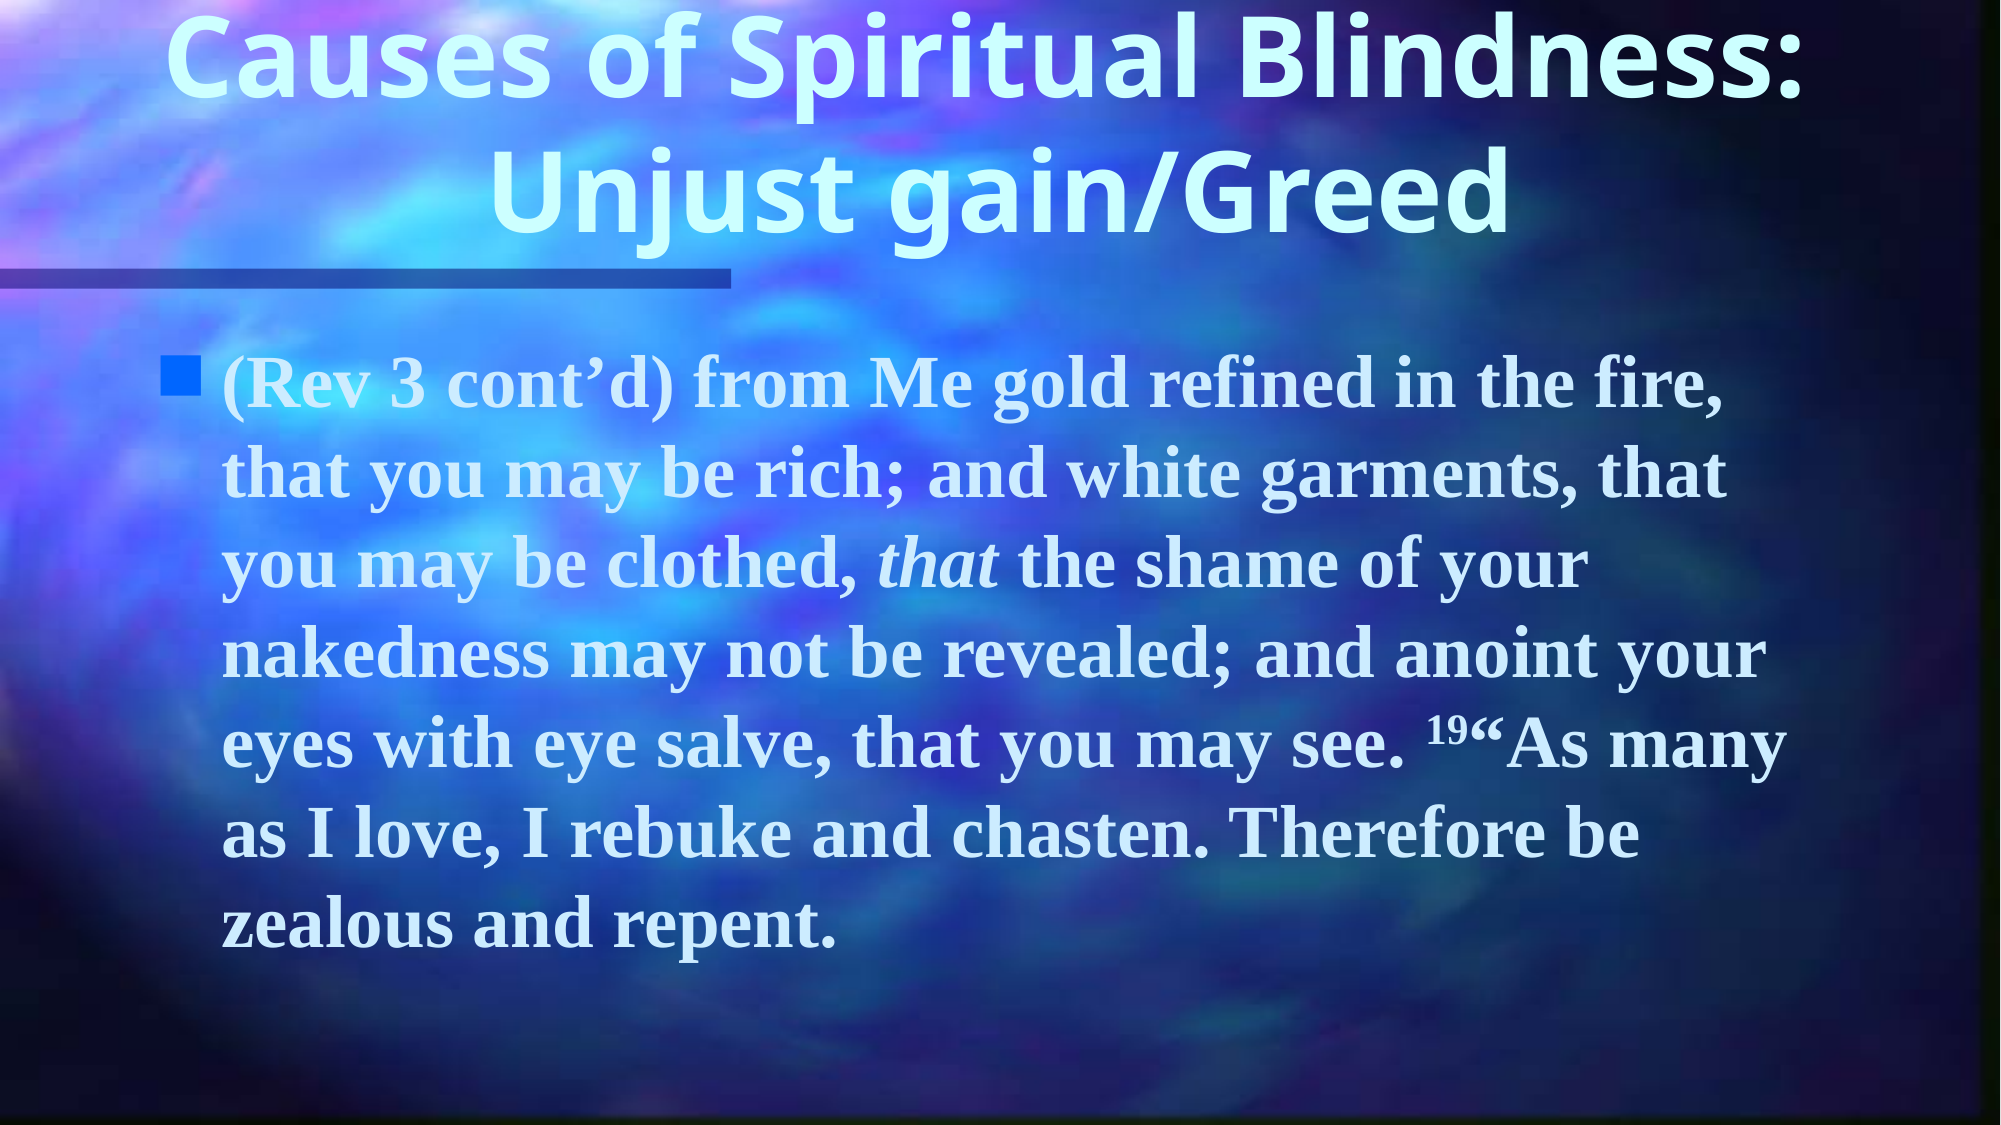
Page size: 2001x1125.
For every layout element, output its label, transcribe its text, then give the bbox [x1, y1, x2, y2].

picture [0, 0, 2001, 1125]
title Causes of Spiritual Blindness: Unjust gain/Greed [0, 0, 2000, 263]
list (Rev 3 cont’d) from Me gold refined in the fire, that you may be rich; and white garments, that you may be clothed, that the shame of your nakedness may not be revealed; and anoint your eyes with eye salve, that you may see. 19“As many as I love, I rebuke and chasten. Therefore be zealous and repent. [150, 324, 1850, 1000]
